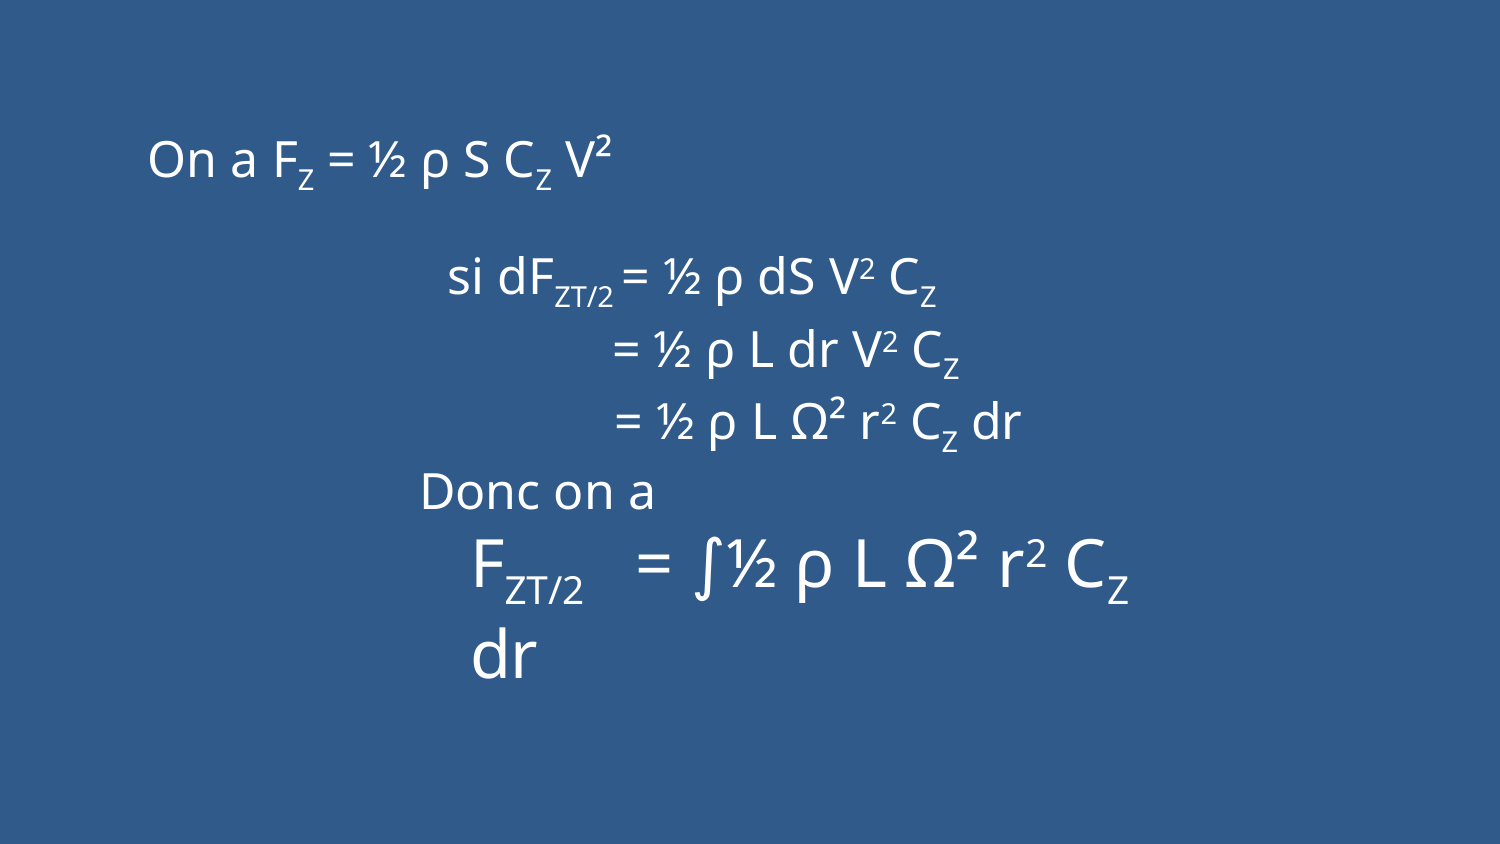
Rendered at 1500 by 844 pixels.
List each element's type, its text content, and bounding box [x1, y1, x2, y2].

text_box = ½ ρ L Ω² r2 CZ dr [587, 382, 1038, 433]
text_box si dFZT/2 = ½ ρ dS V2 CZ [432, 237, 965, 321]
text_box = ½ ρ L dr V2 CZ [597, 309, 988, 382]
text_box Donc on a [404, 452, 455, 528]
text_box On a FZ = ½ ρ S CZ V² [133, 120, 676, 204]
text_box FZT/2 = ∫½ ρ L Ω² r2 CZ dr [455, 433, 1206, 700]
